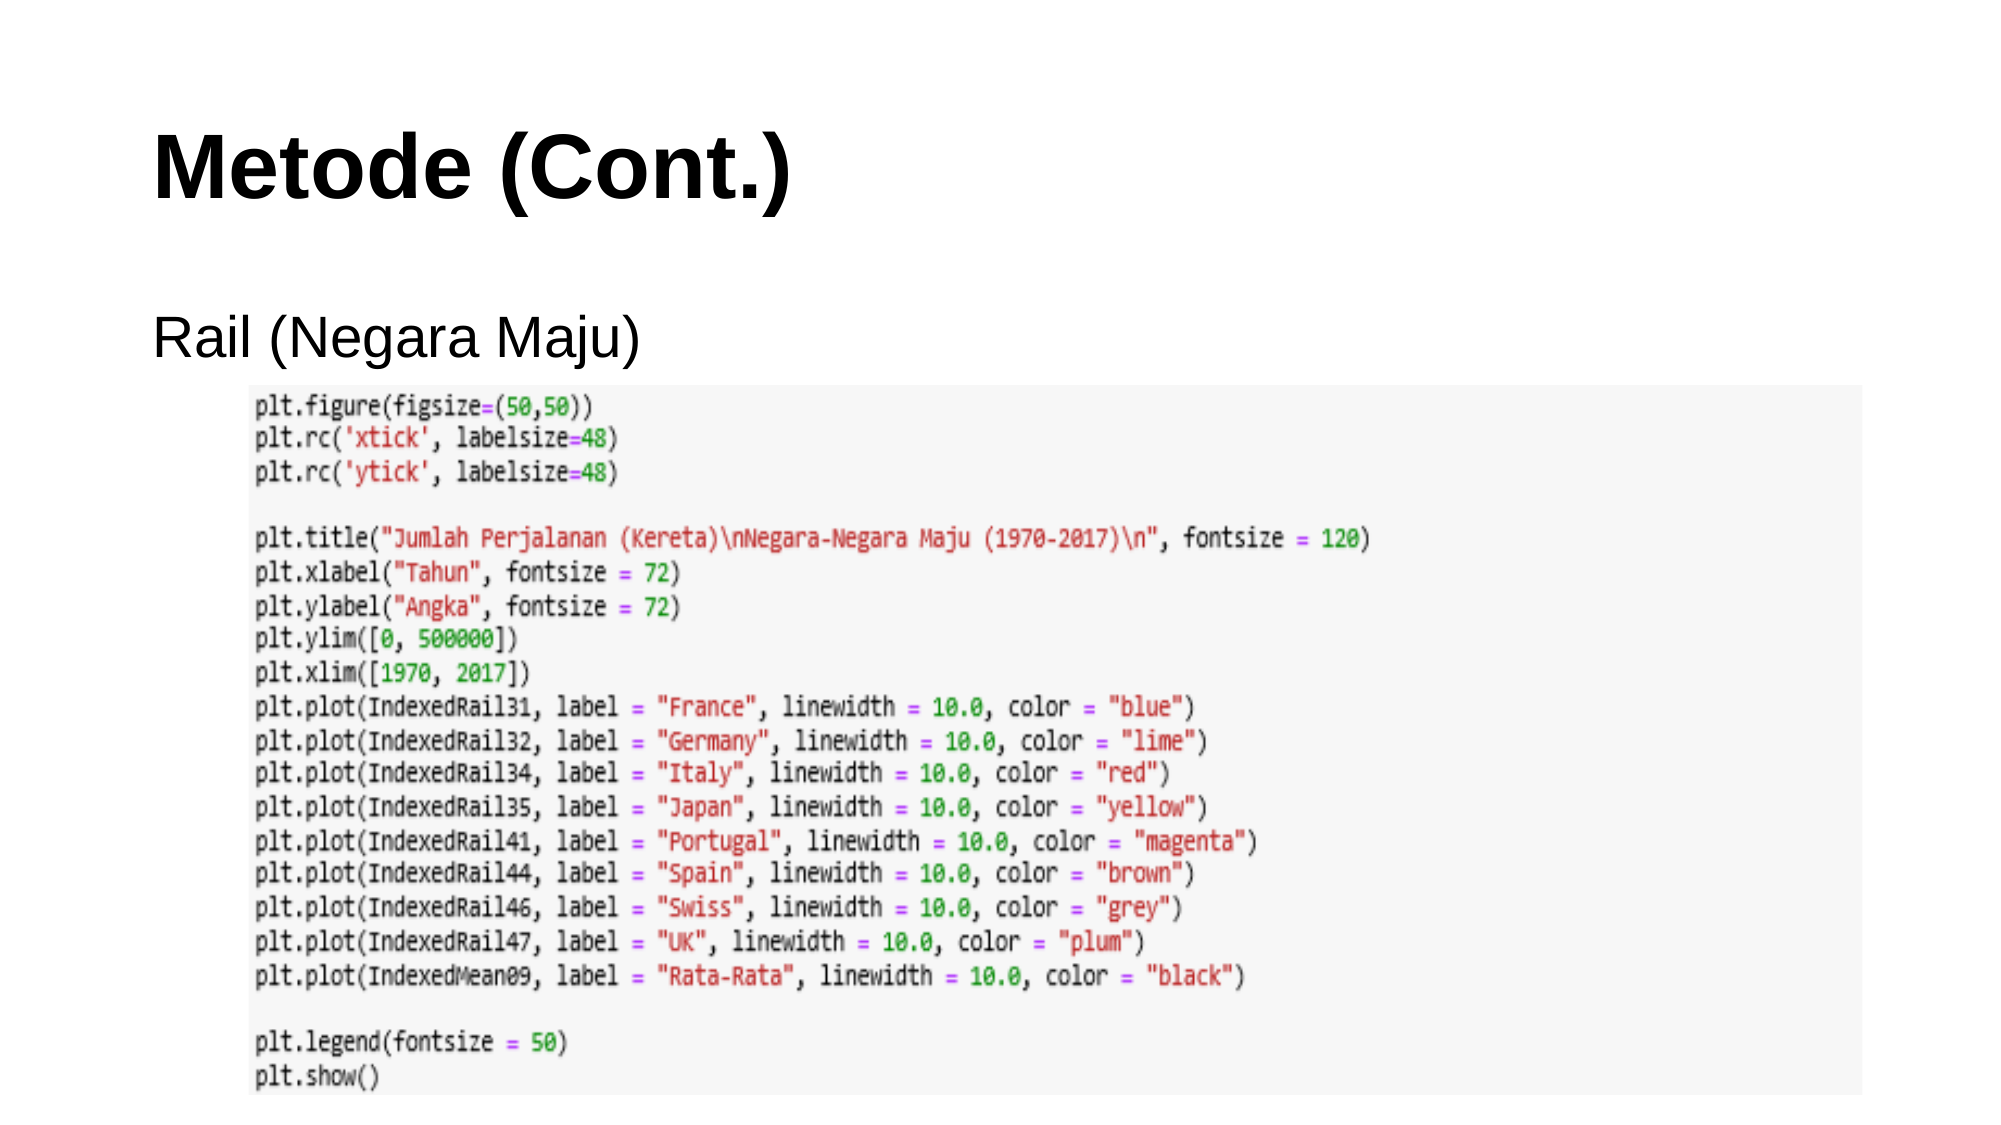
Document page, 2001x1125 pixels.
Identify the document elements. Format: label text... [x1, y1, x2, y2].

title Metode (Cont.) [137, 59, 1863, 278]
picture [248, 385, 1863, 1095]
list Rail (Negara Maju) [137, 299, 1863, 385]
